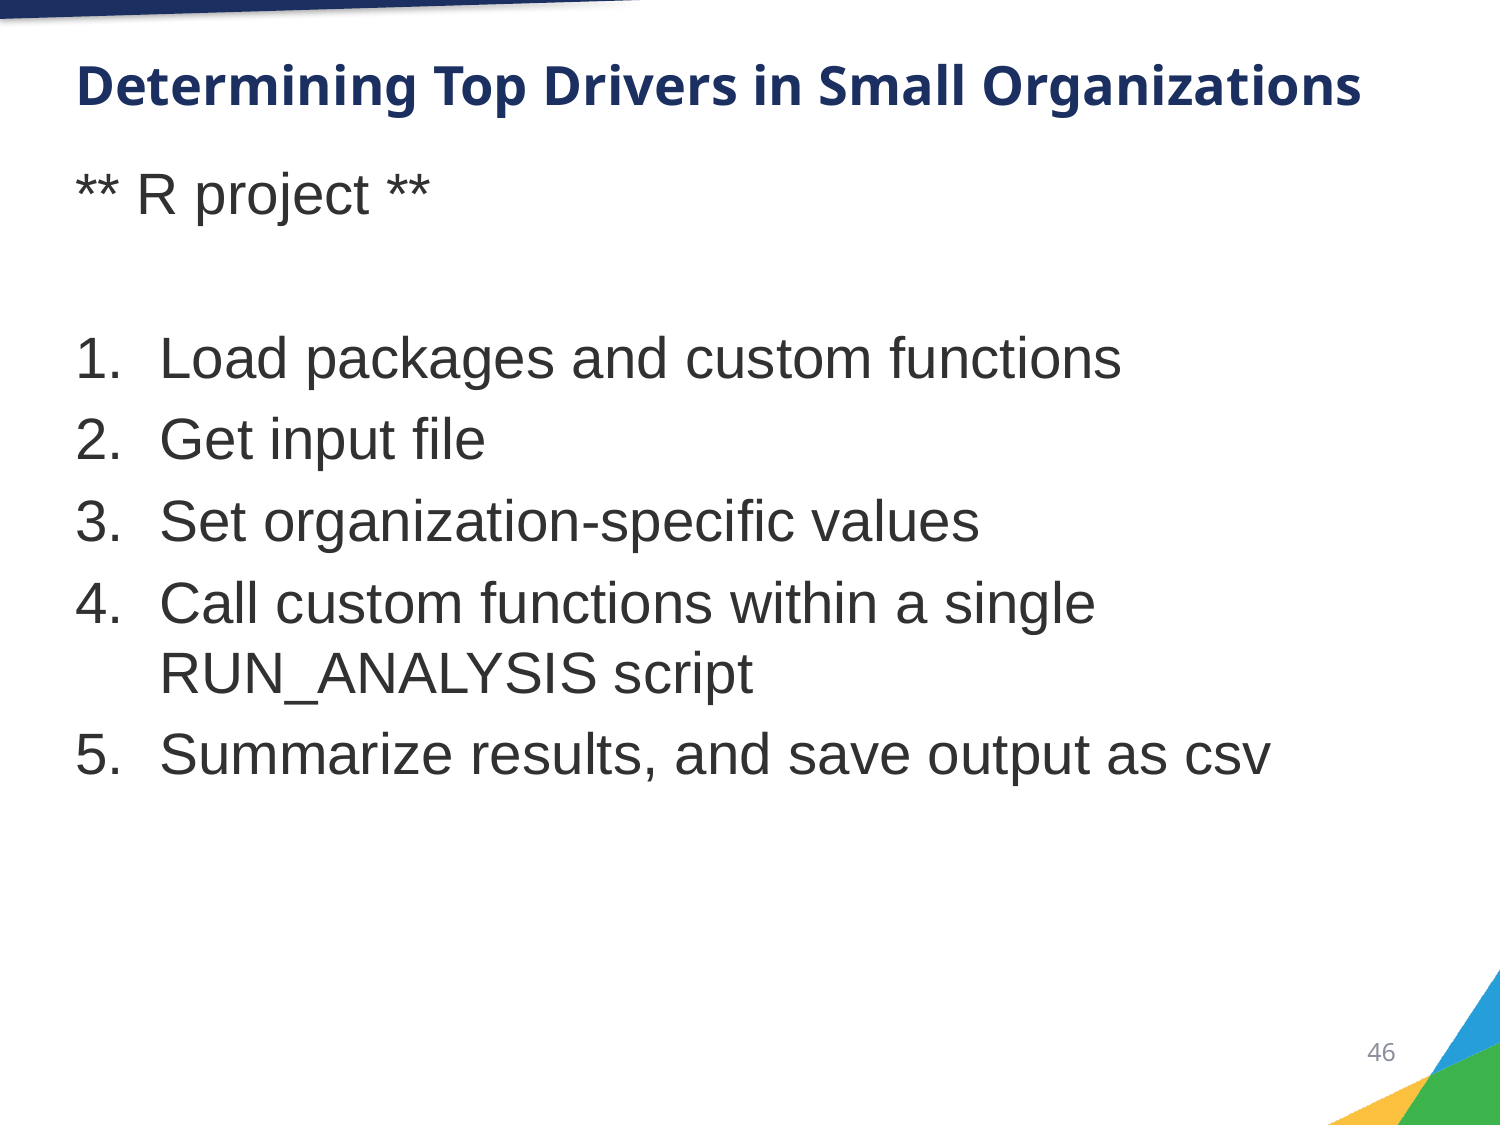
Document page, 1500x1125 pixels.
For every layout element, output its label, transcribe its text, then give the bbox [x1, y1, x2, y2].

title Determining Top Drivers in Small Organizations [75, 35, 1425, 124]
slide_number 45 [1340, 1023, 1424, 1084]
list ** R project ** Load packages and custom functions Get input file Set organization-specific values Call custom functions within a single RUN_ANALYSIS script Summarize results, and save output as csv [75, 148, 1425, 976]
